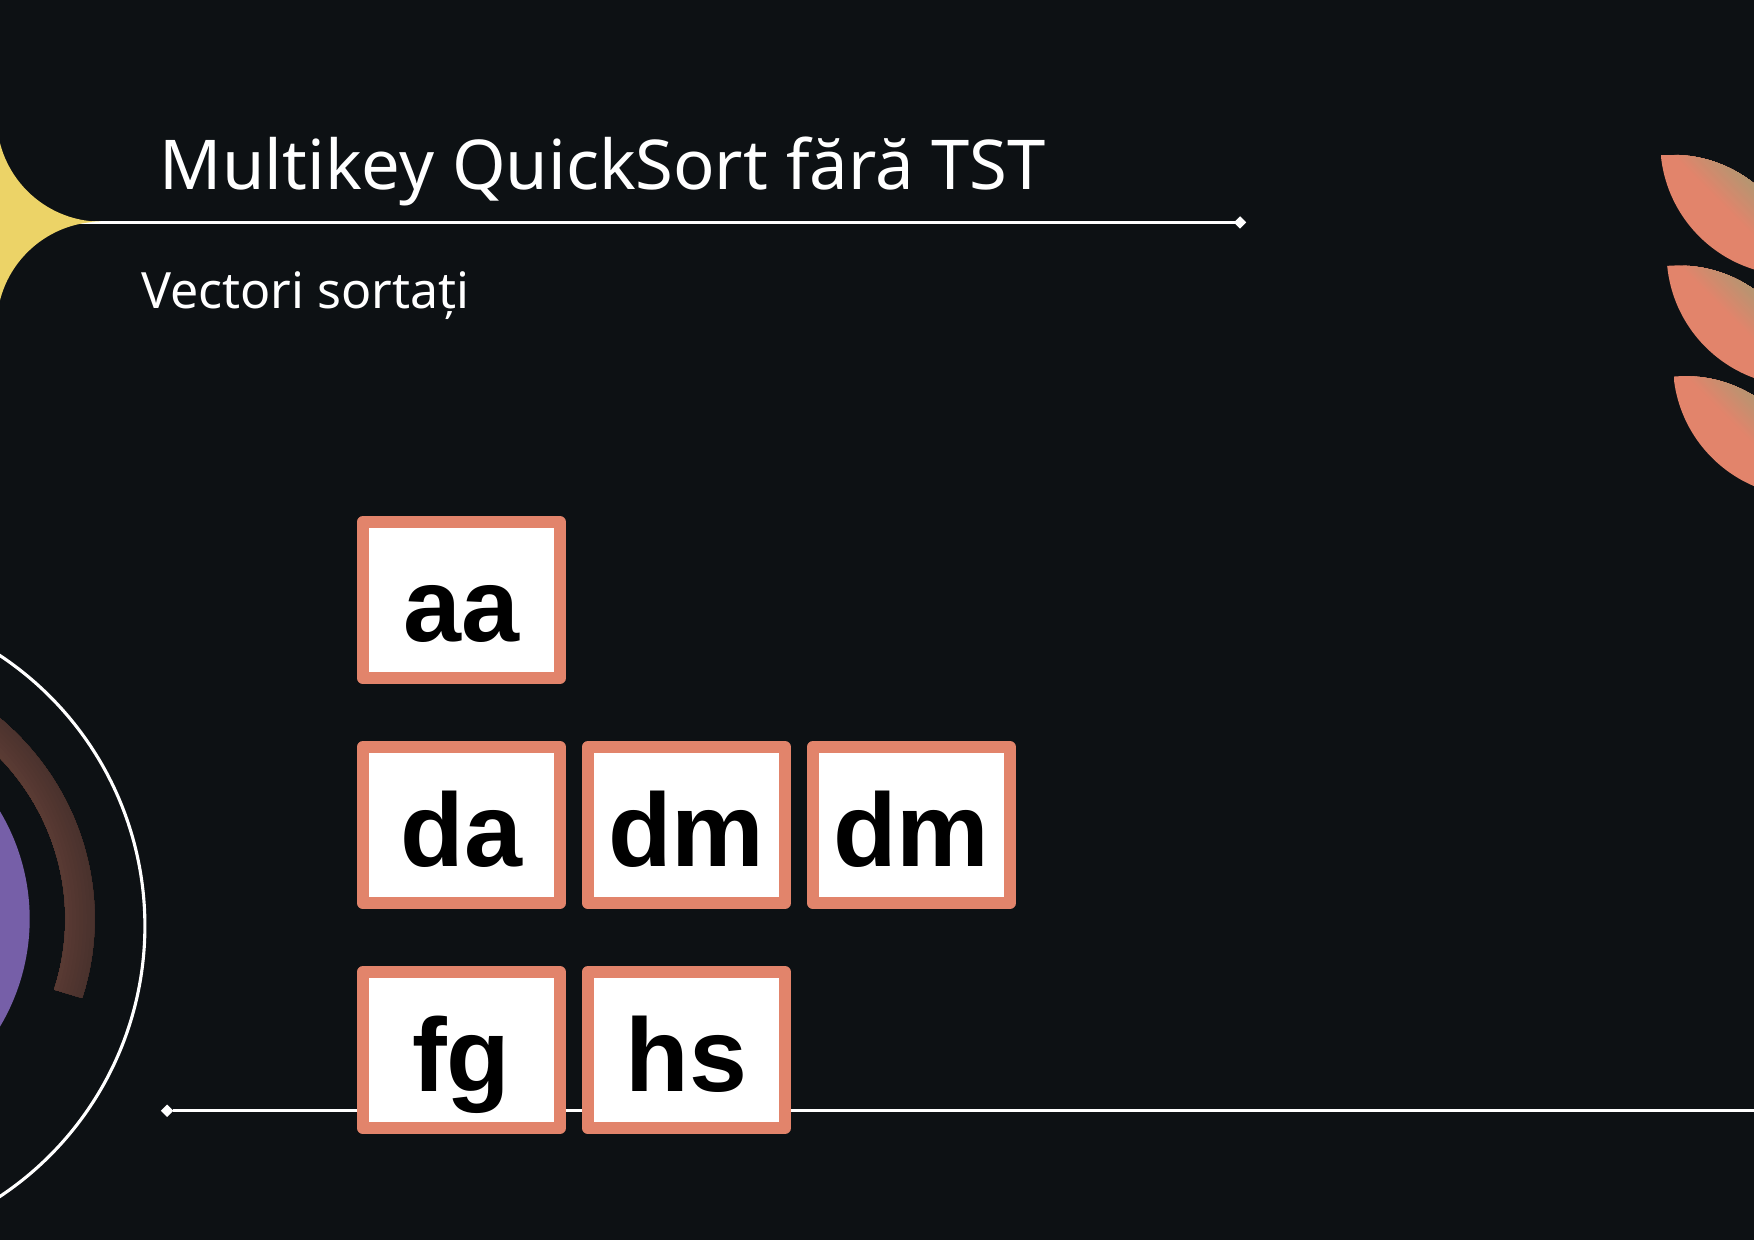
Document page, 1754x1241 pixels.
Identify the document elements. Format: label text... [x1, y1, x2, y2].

text_box aa [363, 522, 560, 678]
subtitle Vectori sortați [126, 243, 1606, 509]
text_box hs [588, 972, 785, 1128]
text_box dm [588, 747, 785, 903]
title Multikey QuickSort fără TST [144, 105, 1229, 183]
text_box fg [363, 972, 560, 1128]
text_box da [363, 747, 560, 903]
text_box dm [813, 747, 1010, 903]
